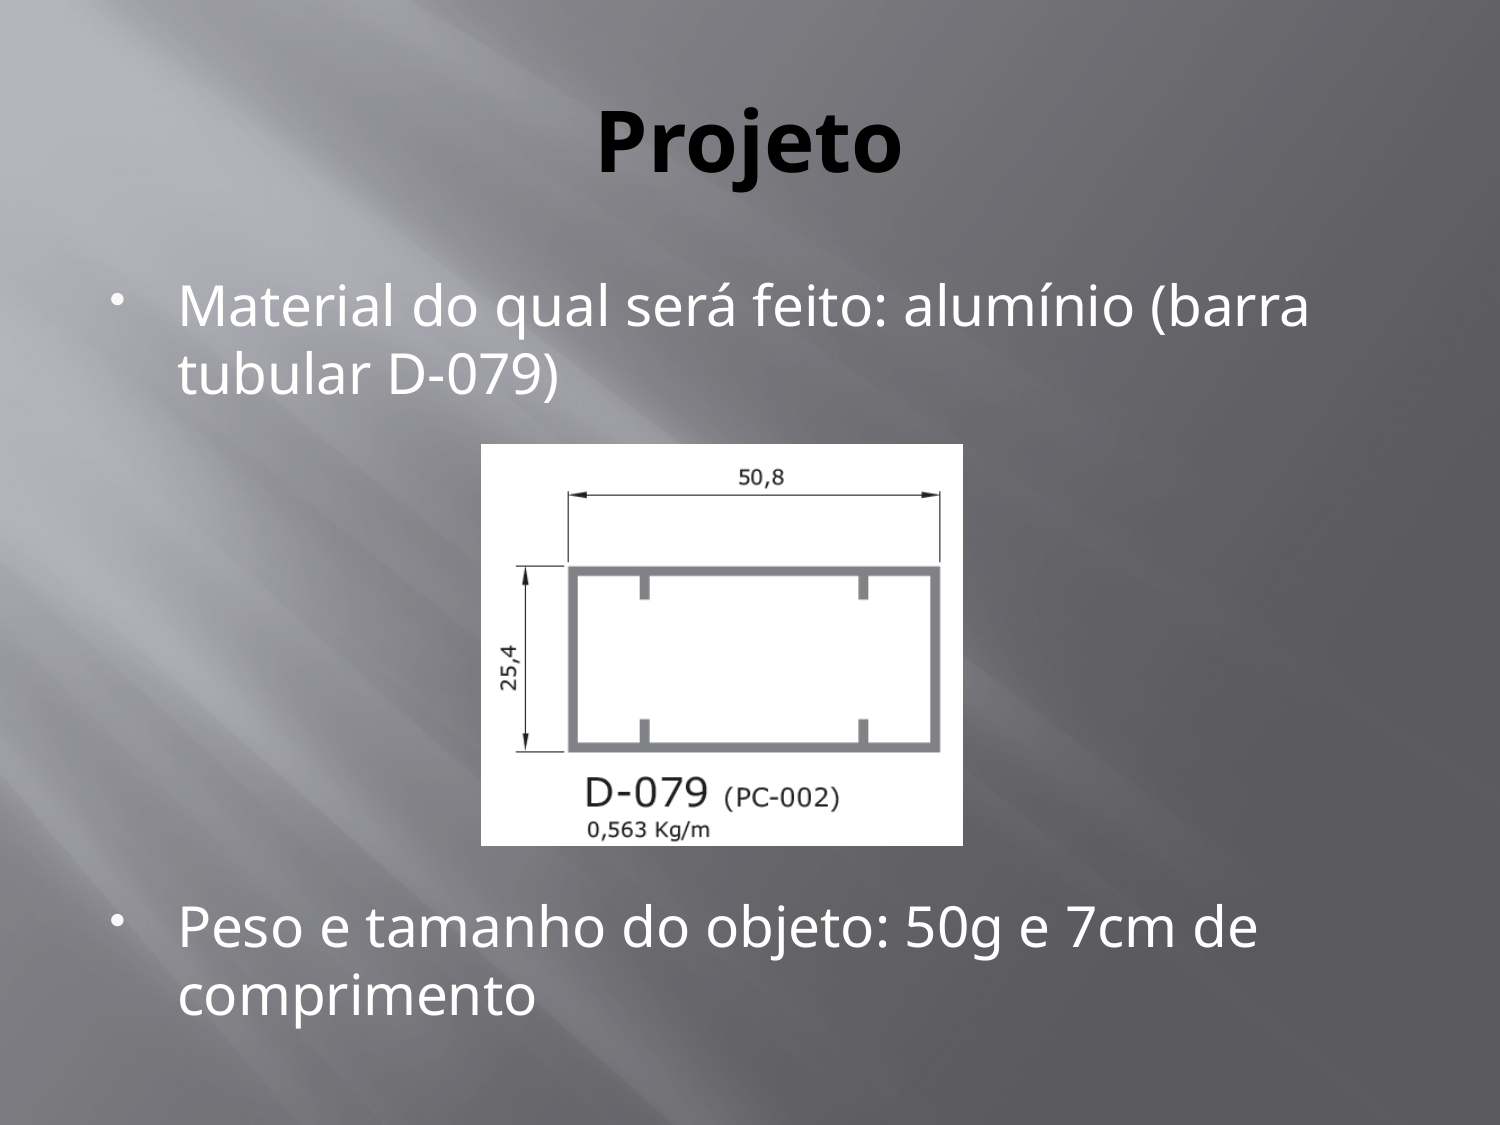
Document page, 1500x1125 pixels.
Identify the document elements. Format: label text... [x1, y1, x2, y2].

title Projeto [75, 45, 1425, 233]
list Material do qual será feito: alumínio (barra tubular D-079) Peso e tamanho do objeto: 50g e 7cm de comprimento [75, 262, 1425, 1035]
picture [480, 444, 963, 847]
